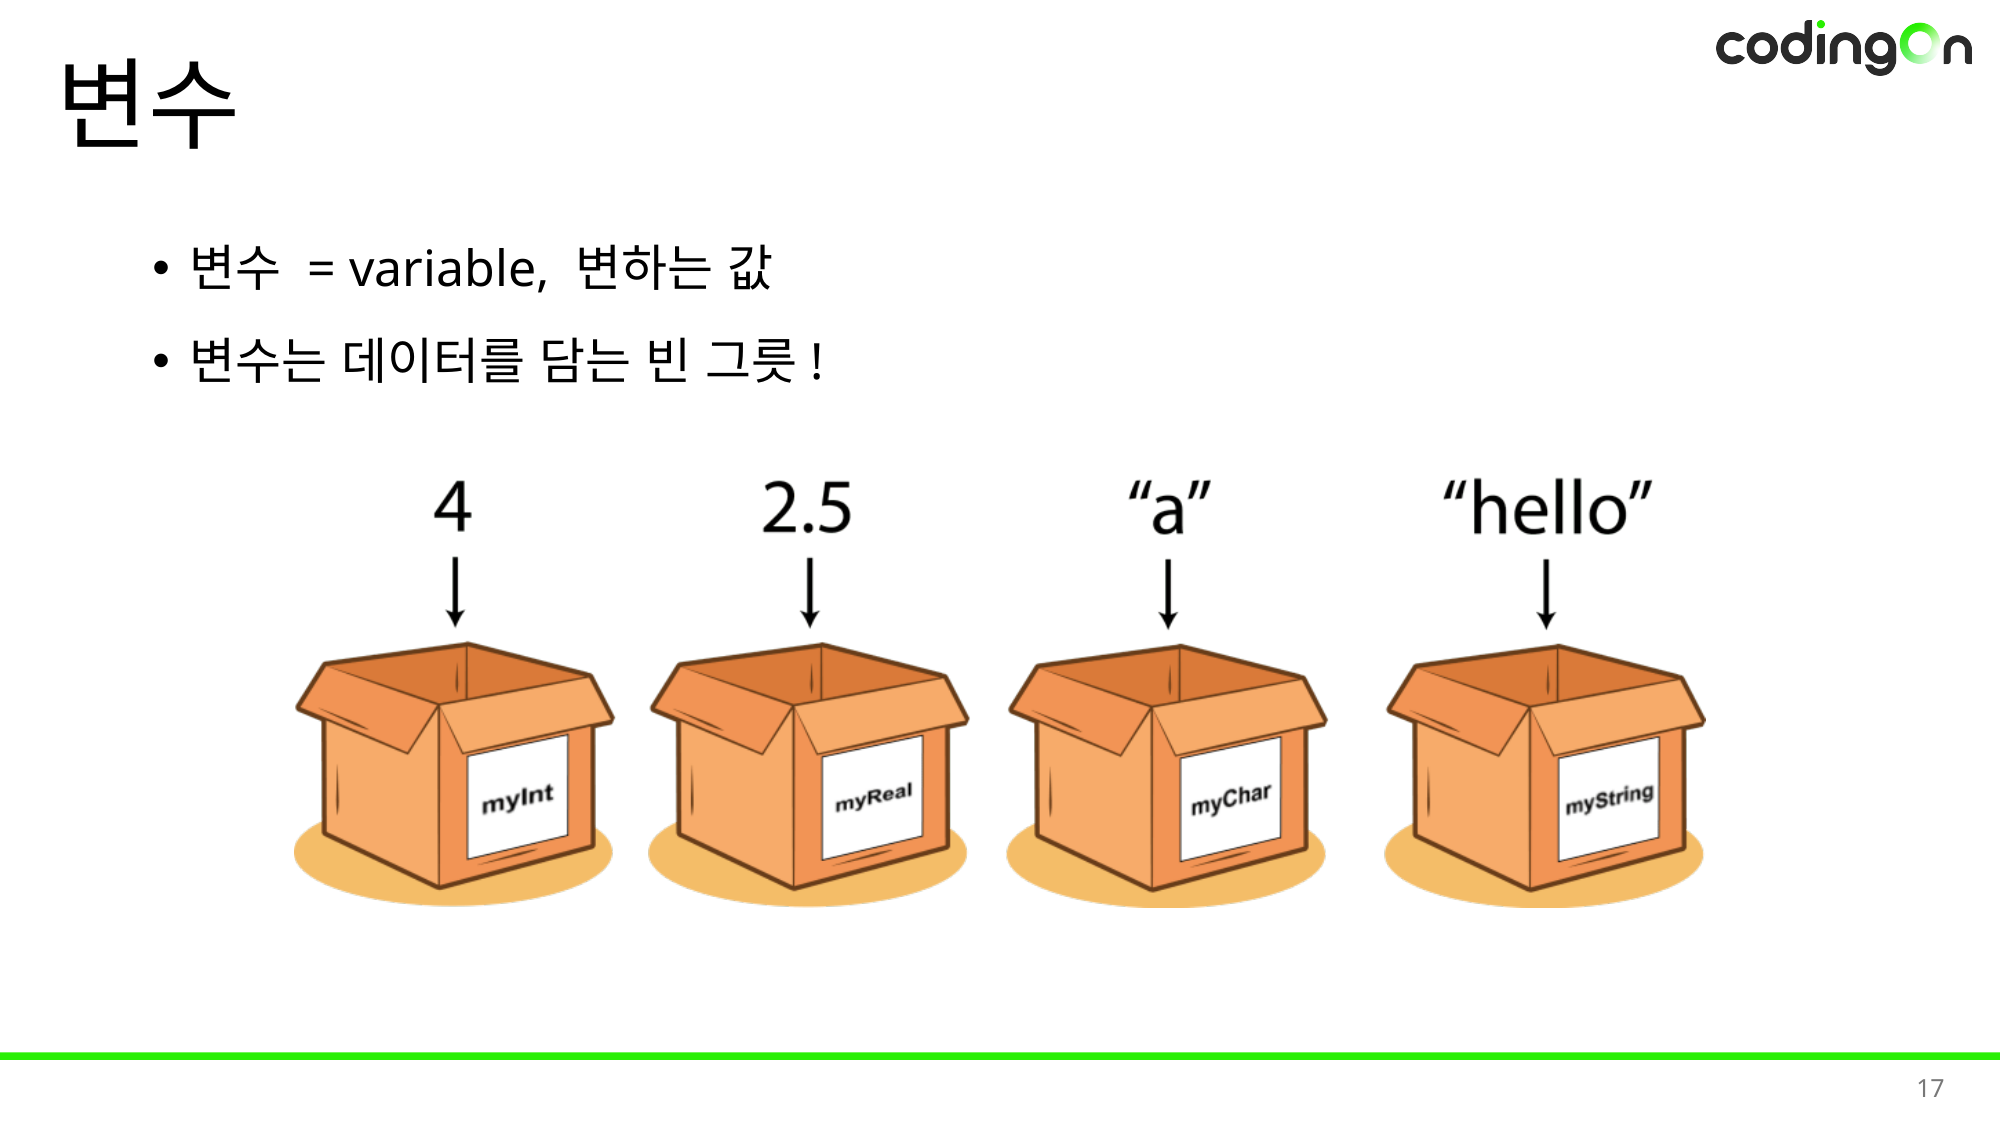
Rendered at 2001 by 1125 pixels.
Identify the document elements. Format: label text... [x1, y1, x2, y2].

list 변수 = variable, 변하는 값 변수는 데이터를 담는 빈 그릇! [137, 217, 1863, 1014]
slide_number 17 [1509, 1059, 1960, 1120]
picture [1767, 20, 1972, 76]
title 변수 [41, 0, 1767, 218]
picture [294, 467, 1706, 908]
